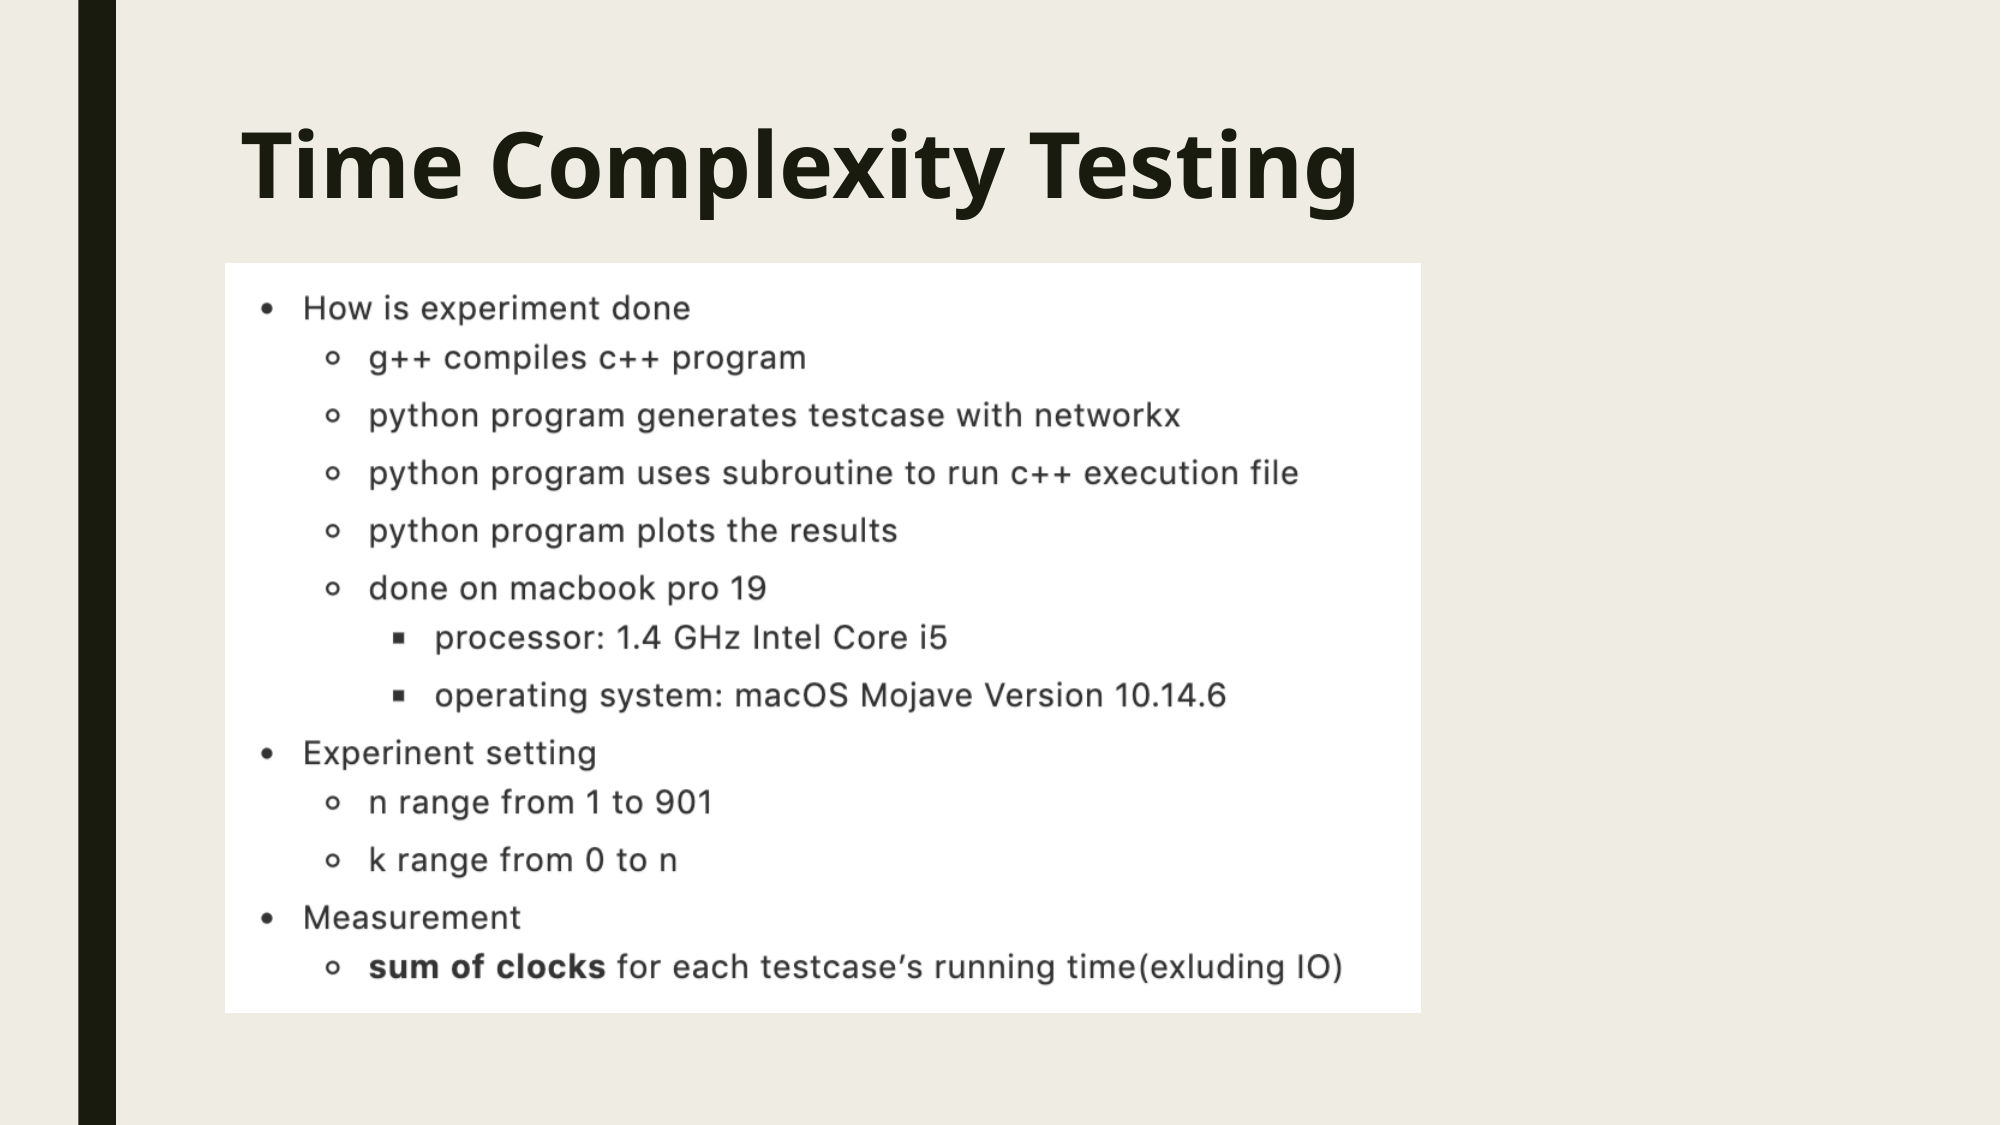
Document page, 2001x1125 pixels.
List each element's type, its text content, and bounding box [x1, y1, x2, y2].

title Time Complexity Testing [225, 112, 1800, 357]
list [224, 263, 1421, 1013]
